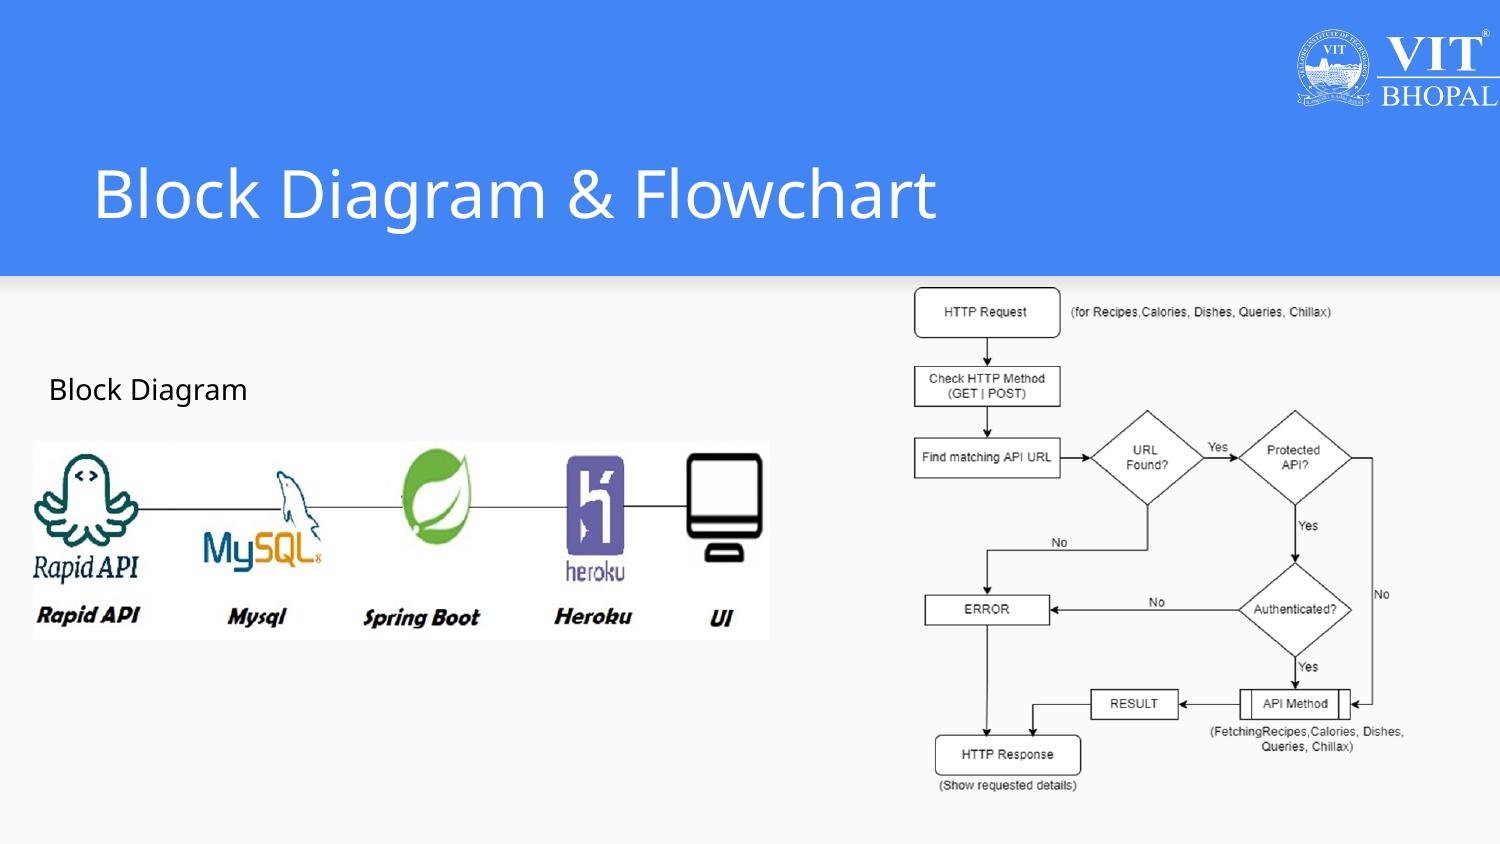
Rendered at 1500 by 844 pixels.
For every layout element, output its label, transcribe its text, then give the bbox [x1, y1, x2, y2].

picture [888, 287, 1427, 814]
text_box Block Diagram [33, 356, 706, 422]
title Block Diagram & Flowchart [77, 121, 1427, 248]
picture [1290, 0, 1500, 146]
picture [33, 441, 770, 640]
